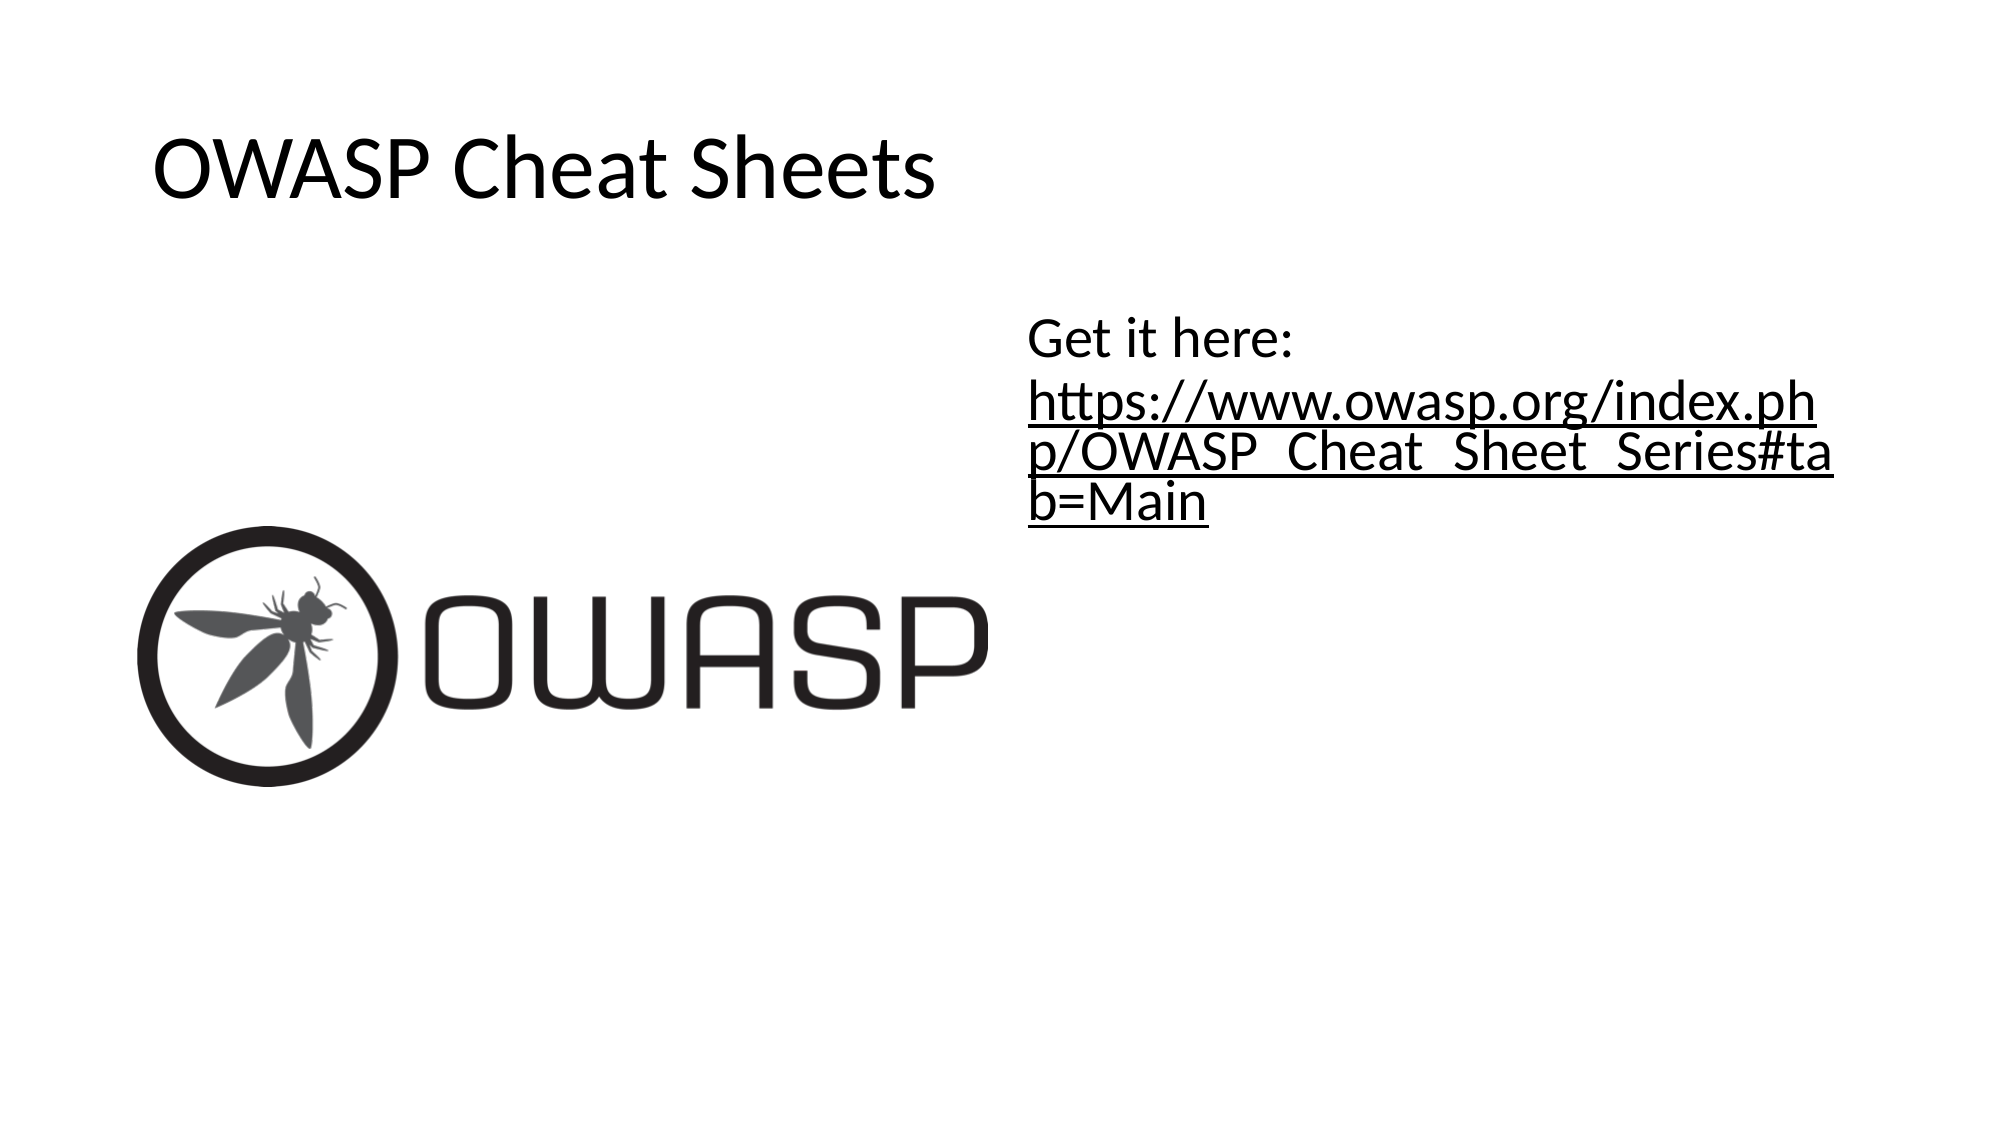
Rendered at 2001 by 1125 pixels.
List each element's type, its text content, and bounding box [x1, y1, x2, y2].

list Get it here: https://www.owasp.org/index.php/OWASP_Cheat_Sheet_Series#tab=Main [1012, 299, 1863, 1014]
title OWASP Cheat Sheets [137, 59, 1863, 278]
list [137, 525, 988, 787]
